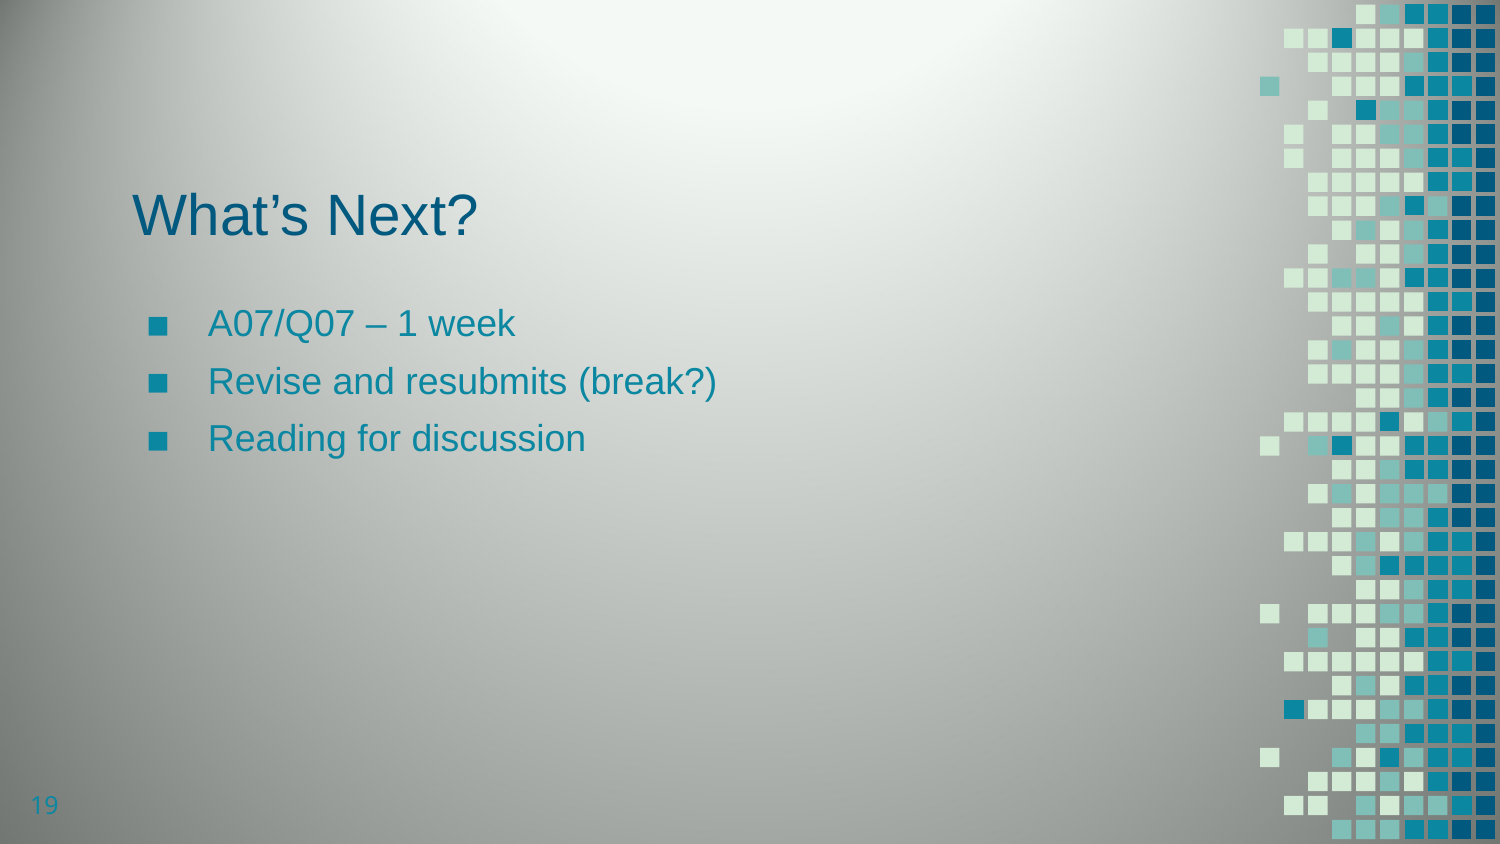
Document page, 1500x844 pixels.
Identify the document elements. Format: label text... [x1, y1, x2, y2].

slide_number 19 [15, 774, 105, 839]
list A07/Q07 – 1 week Revise and resubmits (break?) Reading for discussion [117, 284, 1227, 774]
title What’s Next? [117, 121, 1227, 262]
picture [0, 0, 1500, 844]
